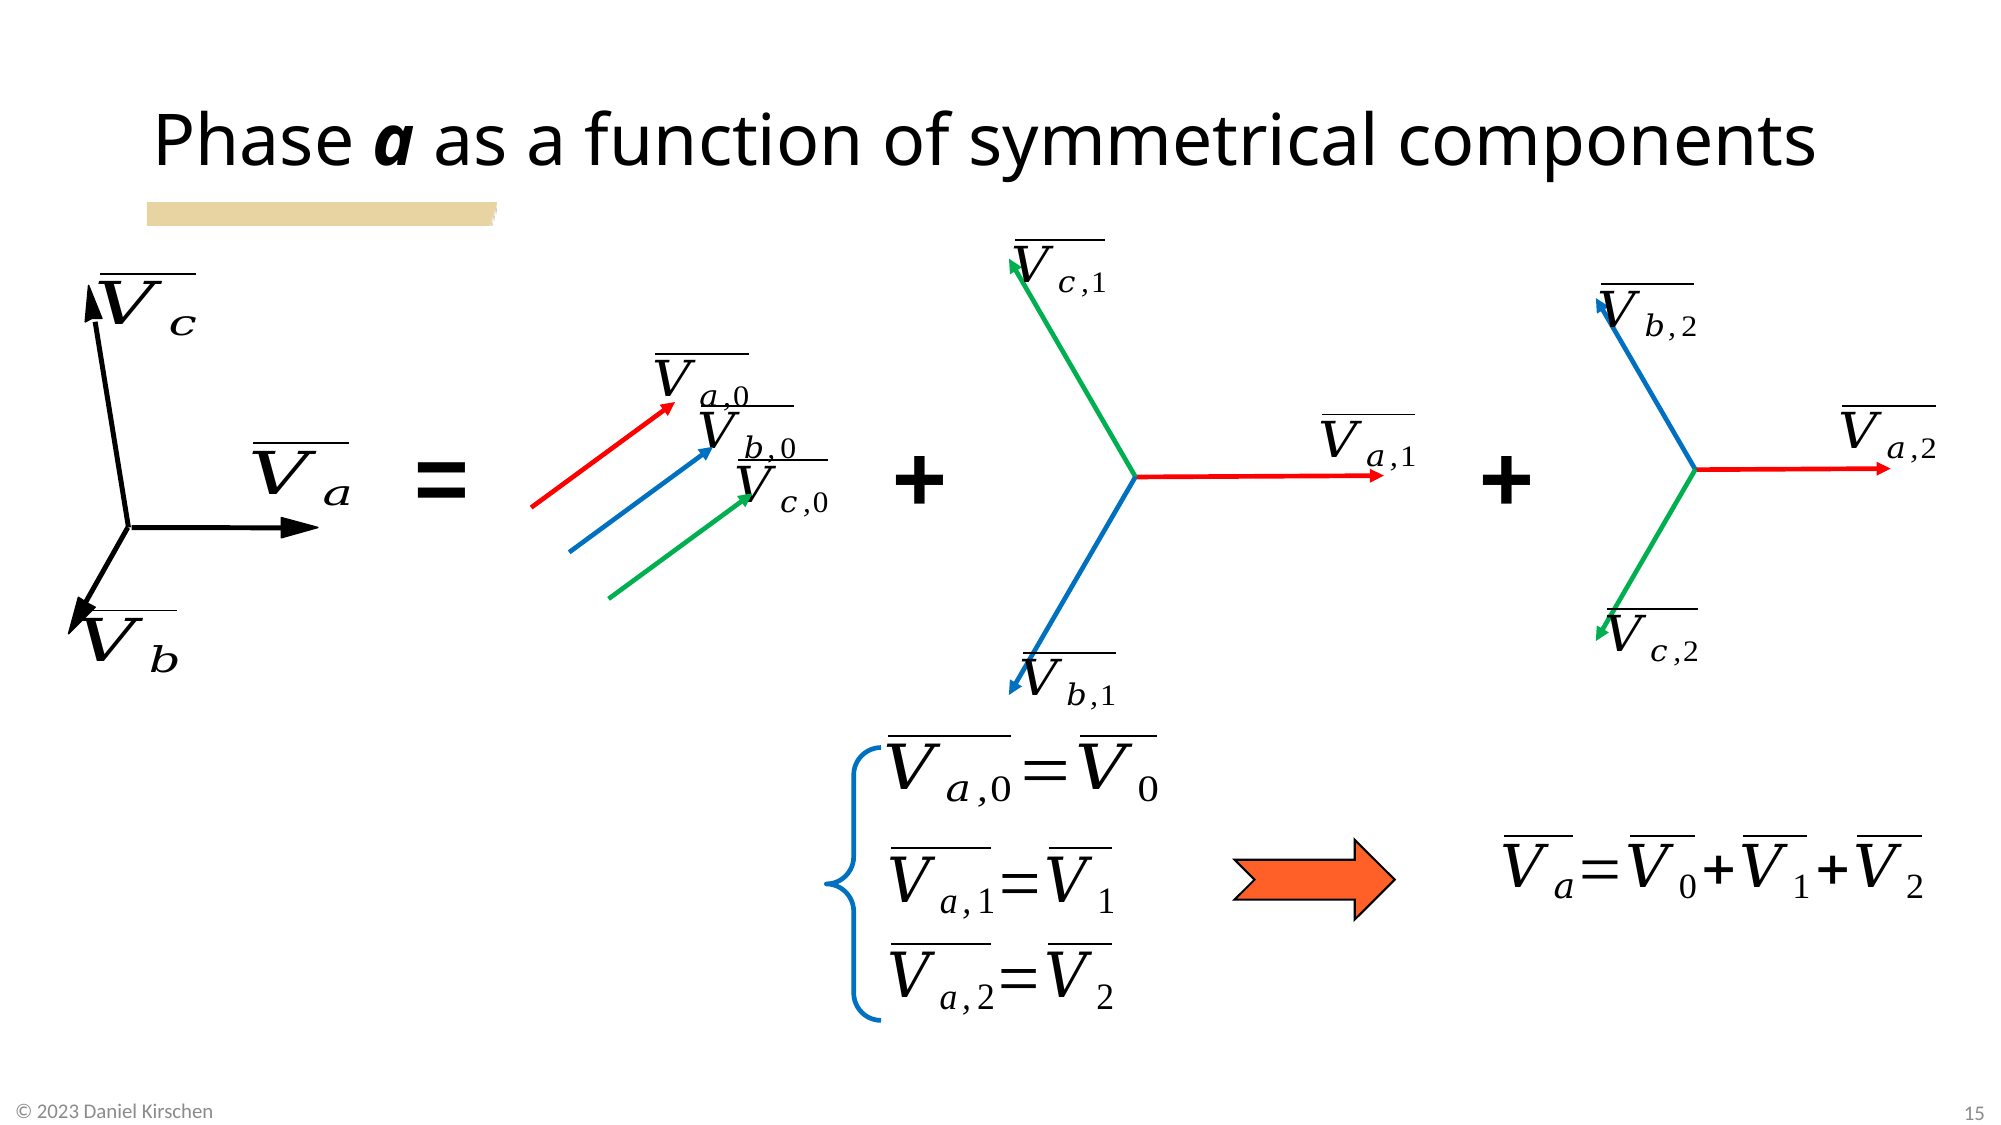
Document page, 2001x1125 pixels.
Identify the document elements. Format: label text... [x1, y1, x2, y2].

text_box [1008, 236, 1418, 713]
text_box + [1479, 418, 1534, 531]
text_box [531, 349, 831, 599]
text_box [826, 730, 1159, 1021]
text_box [68, 268, 353, 682]
text_box = [414, 418, 470, 531]
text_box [1595, 280, 1938, 669]
slide_number © 2023 Daniel Kirschen [0, 1094, 546, 1125]
title Phase a as a function of symmetrical components [137, 59, 1863, 226]
text_box + [892, 418, 948, 531]
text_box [1234, 831, 1925, 920]
slide_number 15 [1550, 1088, 2000, 1125]
